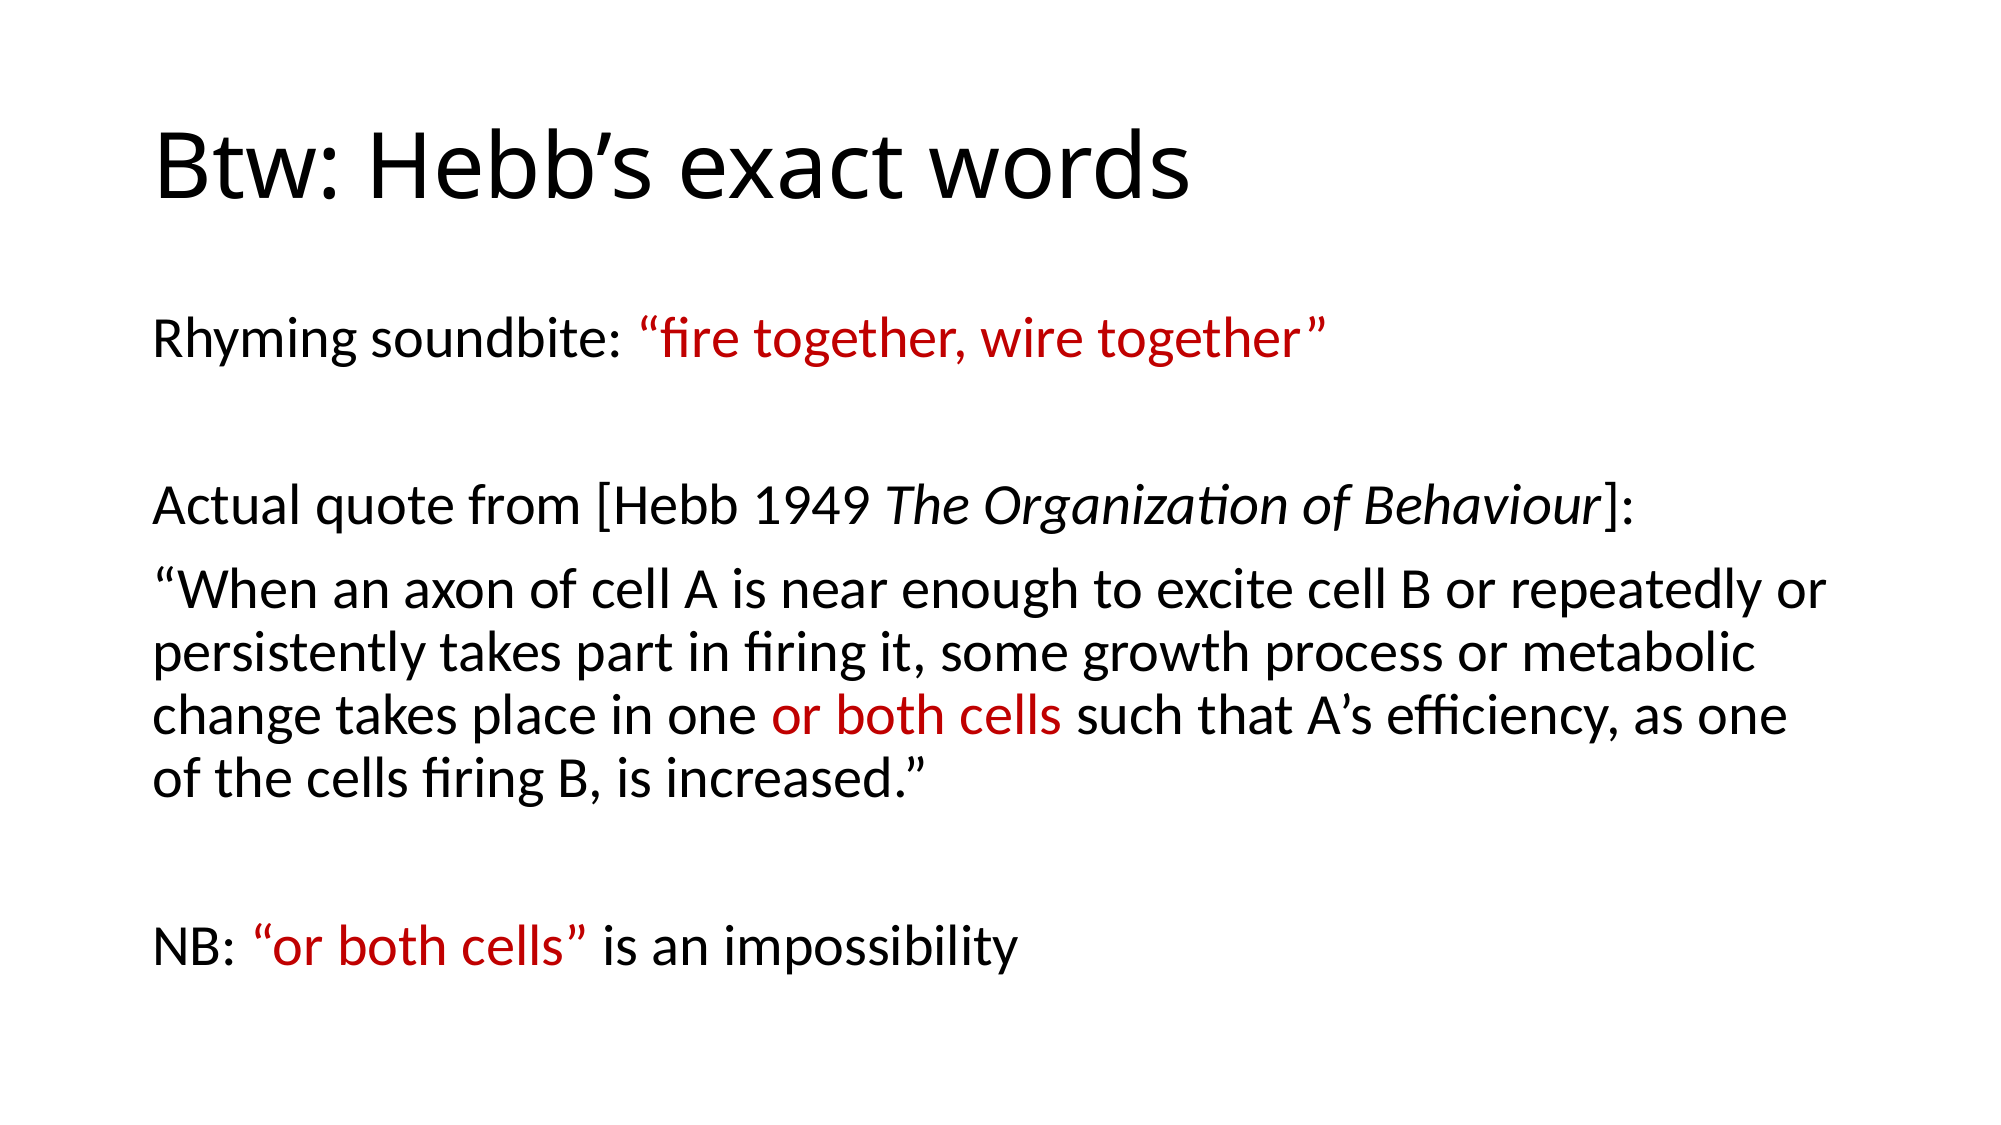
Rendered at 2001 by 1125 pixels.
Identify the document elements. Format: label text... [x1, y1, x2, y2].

title Btw: Hebb’s exact words [137, 59, 1863, 278]
list Rhyming soundbite: “fire together, wire together” Actual quote from [Hebb 1949 The Organization of Behaviour]: “When an axon of cell A is near enough to excite cell B or repeatedly or persistently takes part in firing it, some growth process or metabolic change takes place in one or both cells such that A’s efficiency, as one of the cells firing B, is increased.” NB: “or both cells” is an impossibility [137, 299, 1863, 1014]
